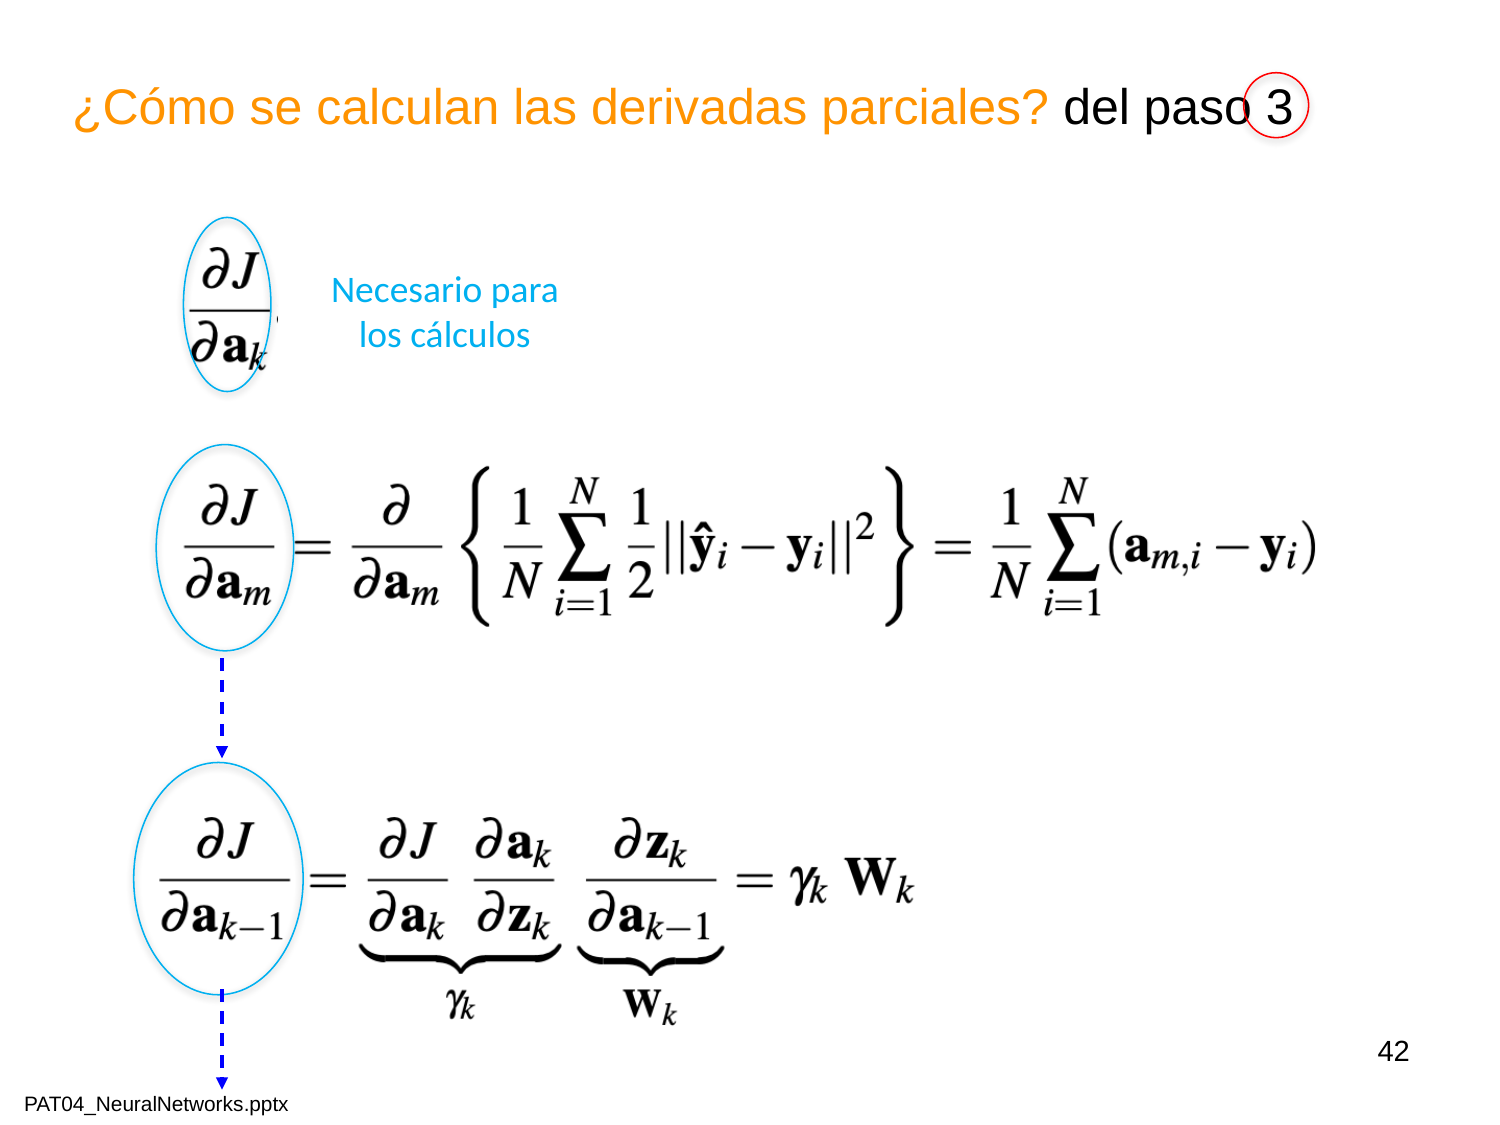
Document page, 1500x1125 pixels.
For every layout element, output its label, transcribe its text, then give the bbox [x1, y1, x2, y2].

footer PAT04_NeuralNetworks.pptx [0, 1083, 395, 1125]
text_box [155, 444, 1338, 653]
picture [176, 225, 278, 397]
slide_number 42 [1074, 1024, 1426, 1103]
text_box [183, 217, 581, 392]
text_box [129, 657, 947, 1049]
text_box ¿Cómo se calculan las derivadas parciales? del paso 3 [57, 67, 1309, 142]
text_box [1242, 71, 1310, 139]
